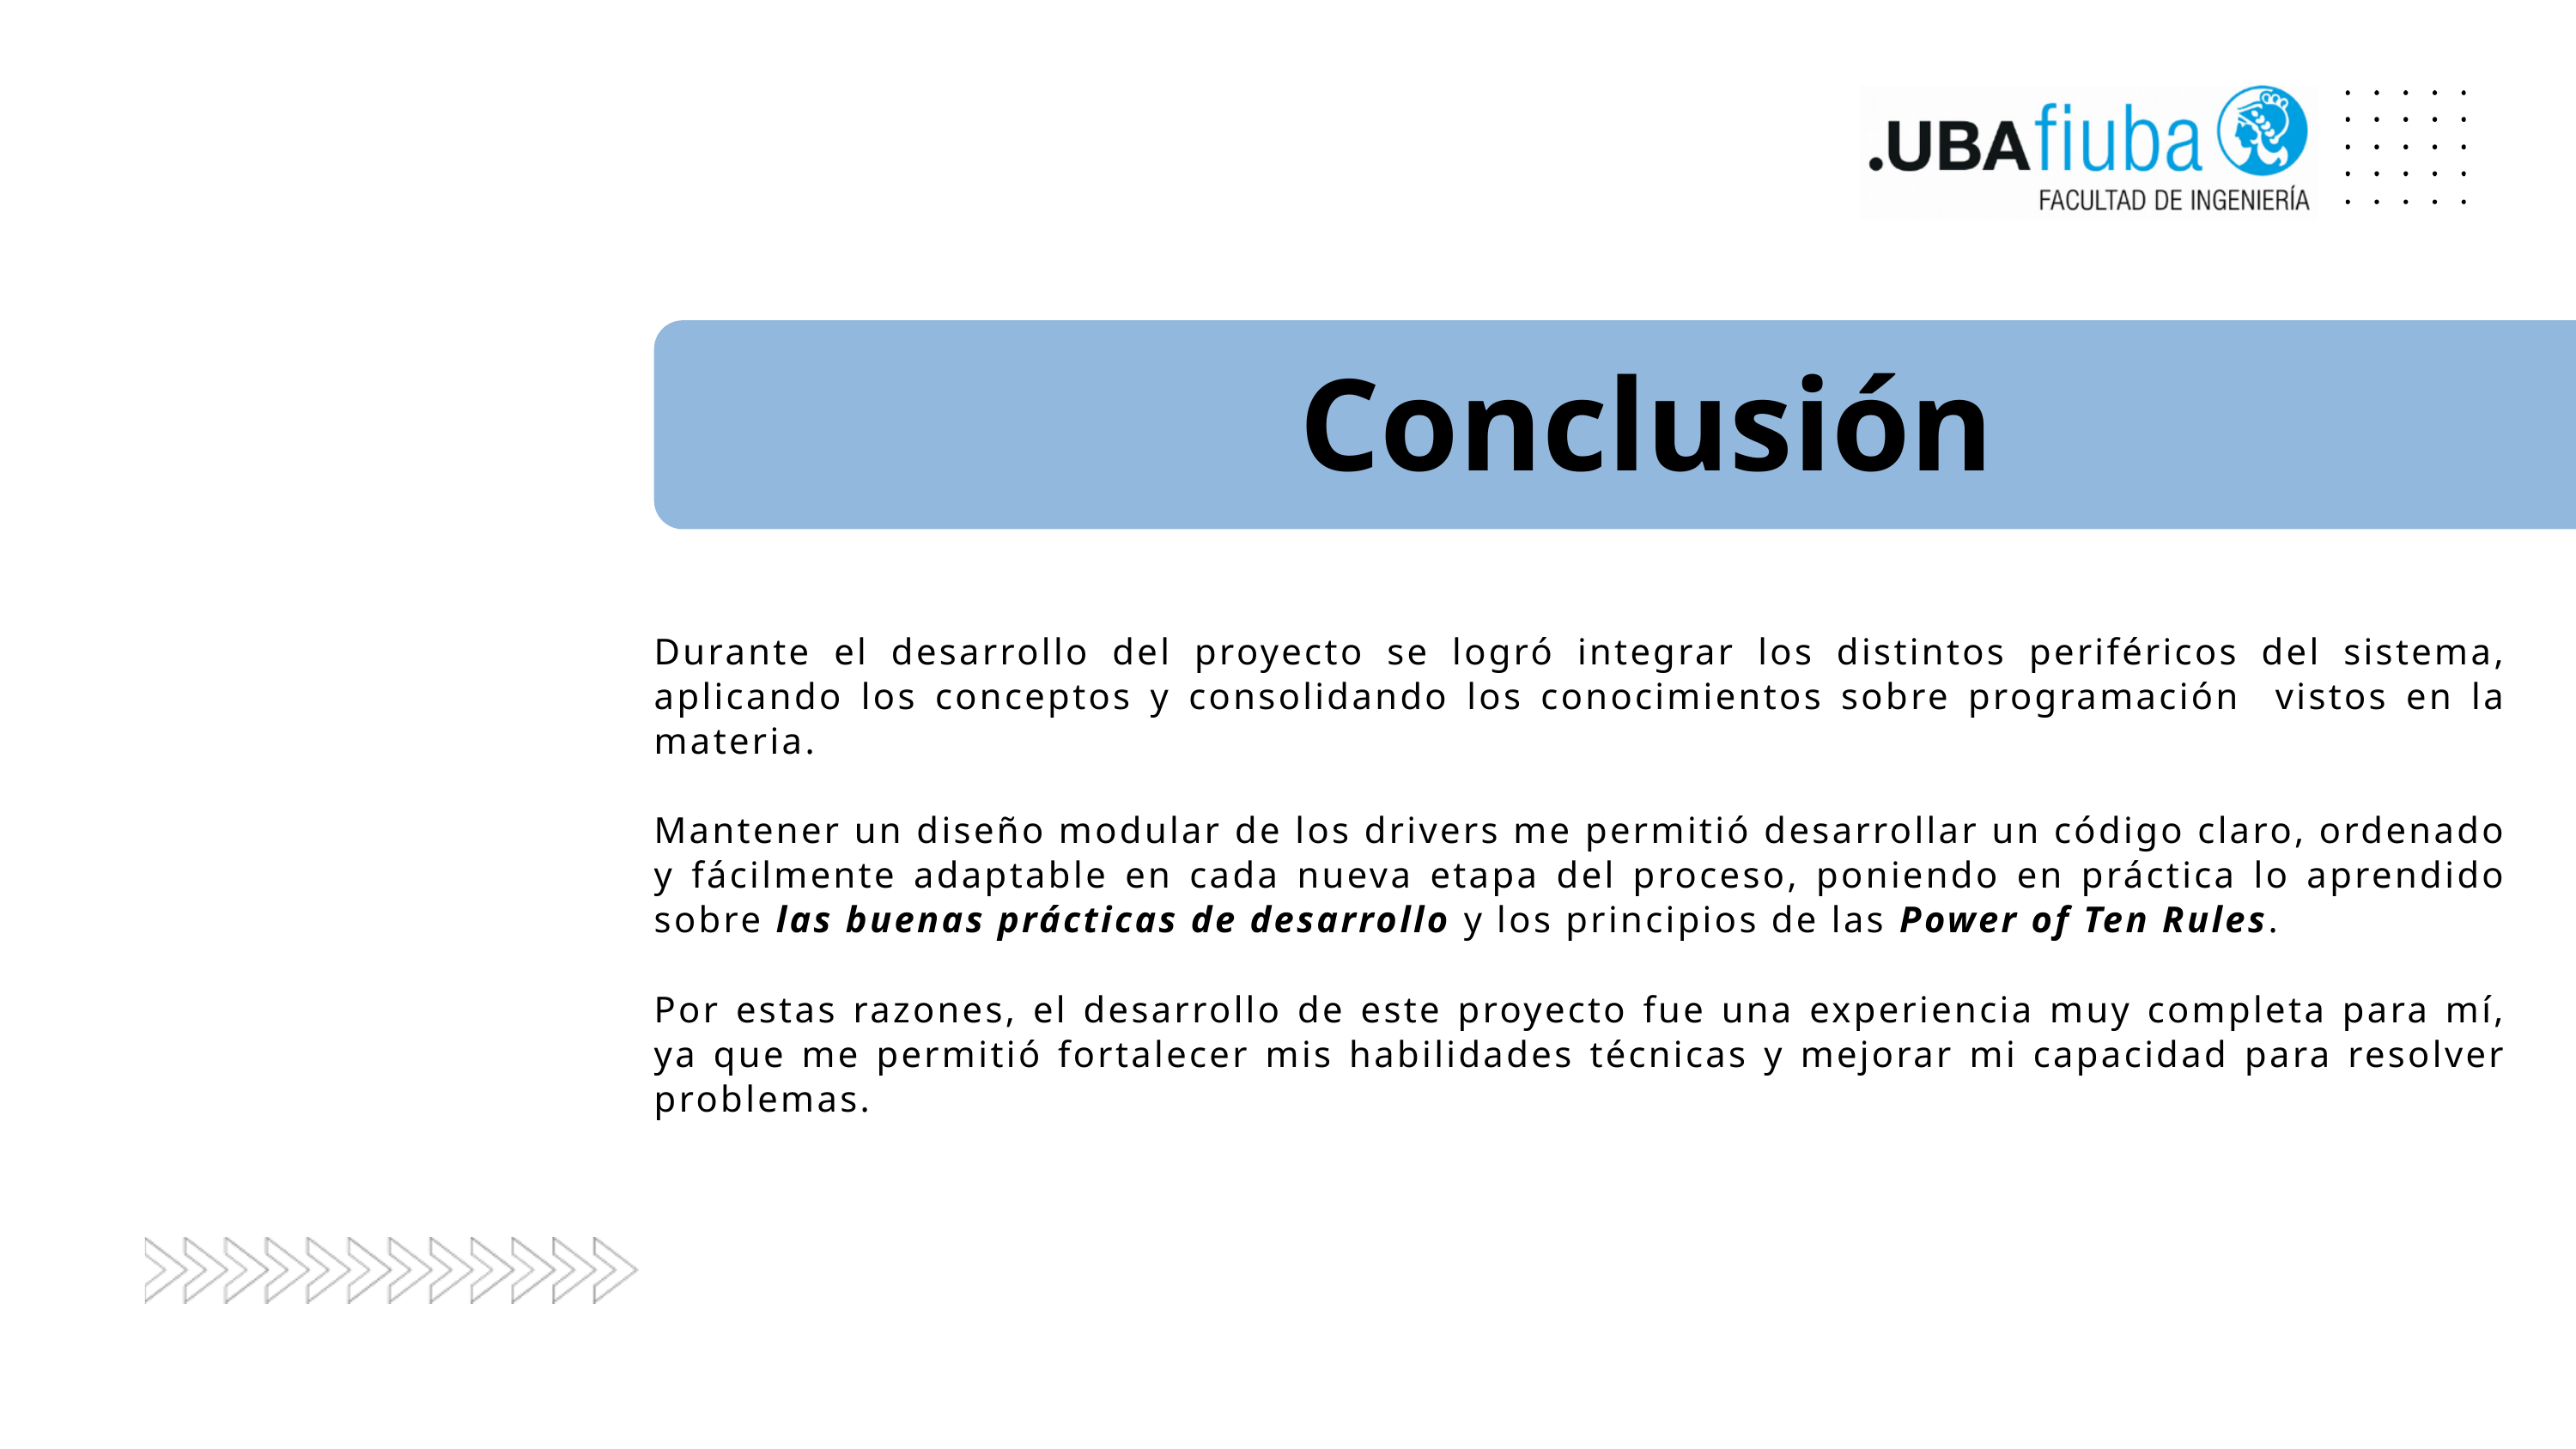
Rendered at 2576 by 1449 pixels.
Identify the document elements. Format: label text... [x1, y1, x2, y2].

text_box Durante el desarrollo del proyecto se logró integrar los distintos periféricos del sistema, aplicando los conceptos y consolidando los conocimientos sobre programación vistos en la materia. Mantener un diseño modular de los drivers me permitió desarrollar un código claro, ordenado y fácilmente adaptable en cada nueva etapa del proceso, poniendo en práctica lo aprendido sobre las buenas prácticas de desarrollo y los principios de las Power of Ten Rules. Por estas razones, el desarrollo de este proyecto fue una experiencia muy completa para mí, ya que me permitió fortalecer mis habilidades técnicas y mejorar mi capacidad para resolver problemas. [653, 627, 2509, 1119]
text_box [653, 319, 2576, 530]
text_box [144, 1237, 639, 1304]
text_box [2345, 90, 2466, 204]
text_box [1860, 74, 2318, 220]
